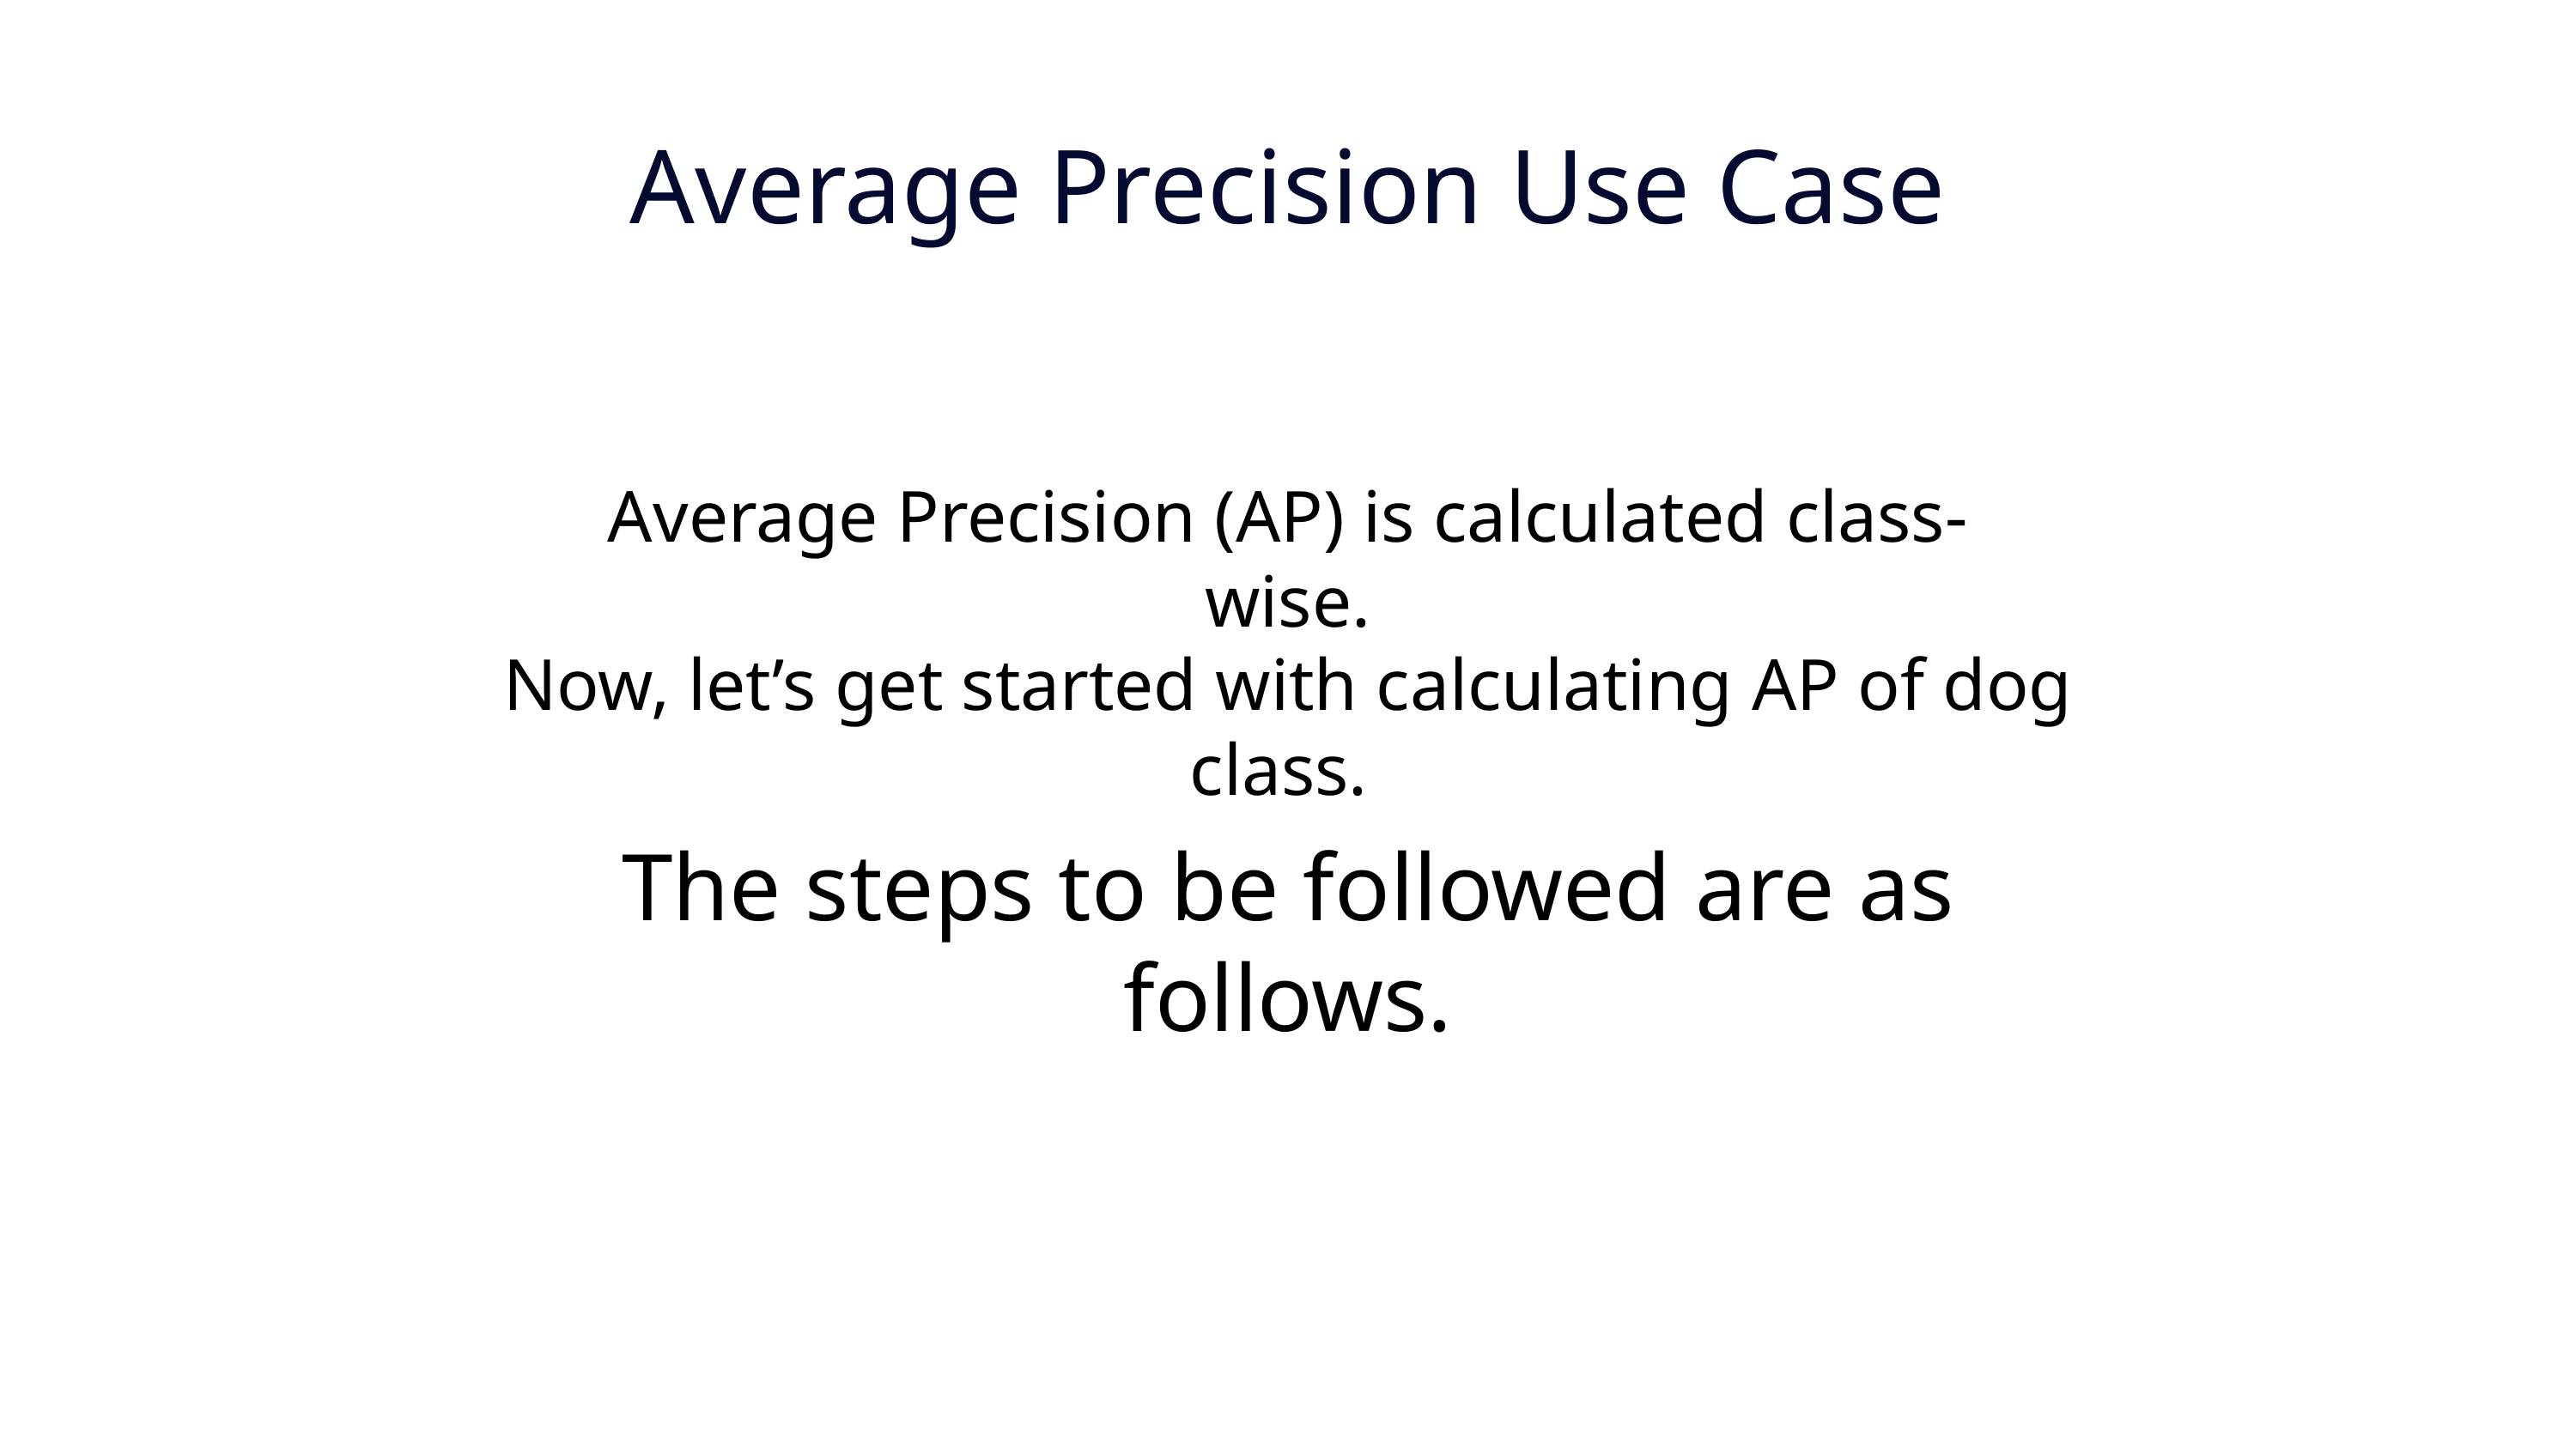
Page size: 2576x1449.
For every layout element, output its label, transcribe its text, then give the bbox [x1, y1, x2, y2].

text_box Average Precision Use Case [552, 122, 2024, 245]
text_box Now, let’s get started with calculating AP of dog class. [462, 640, 2114, 809]
text_box The steps to be followed are as follows. [467, 828, 2109, 1050]
text_box Average Precision (AP) is calculated class-wise. [548, 471, 2028, 640]
